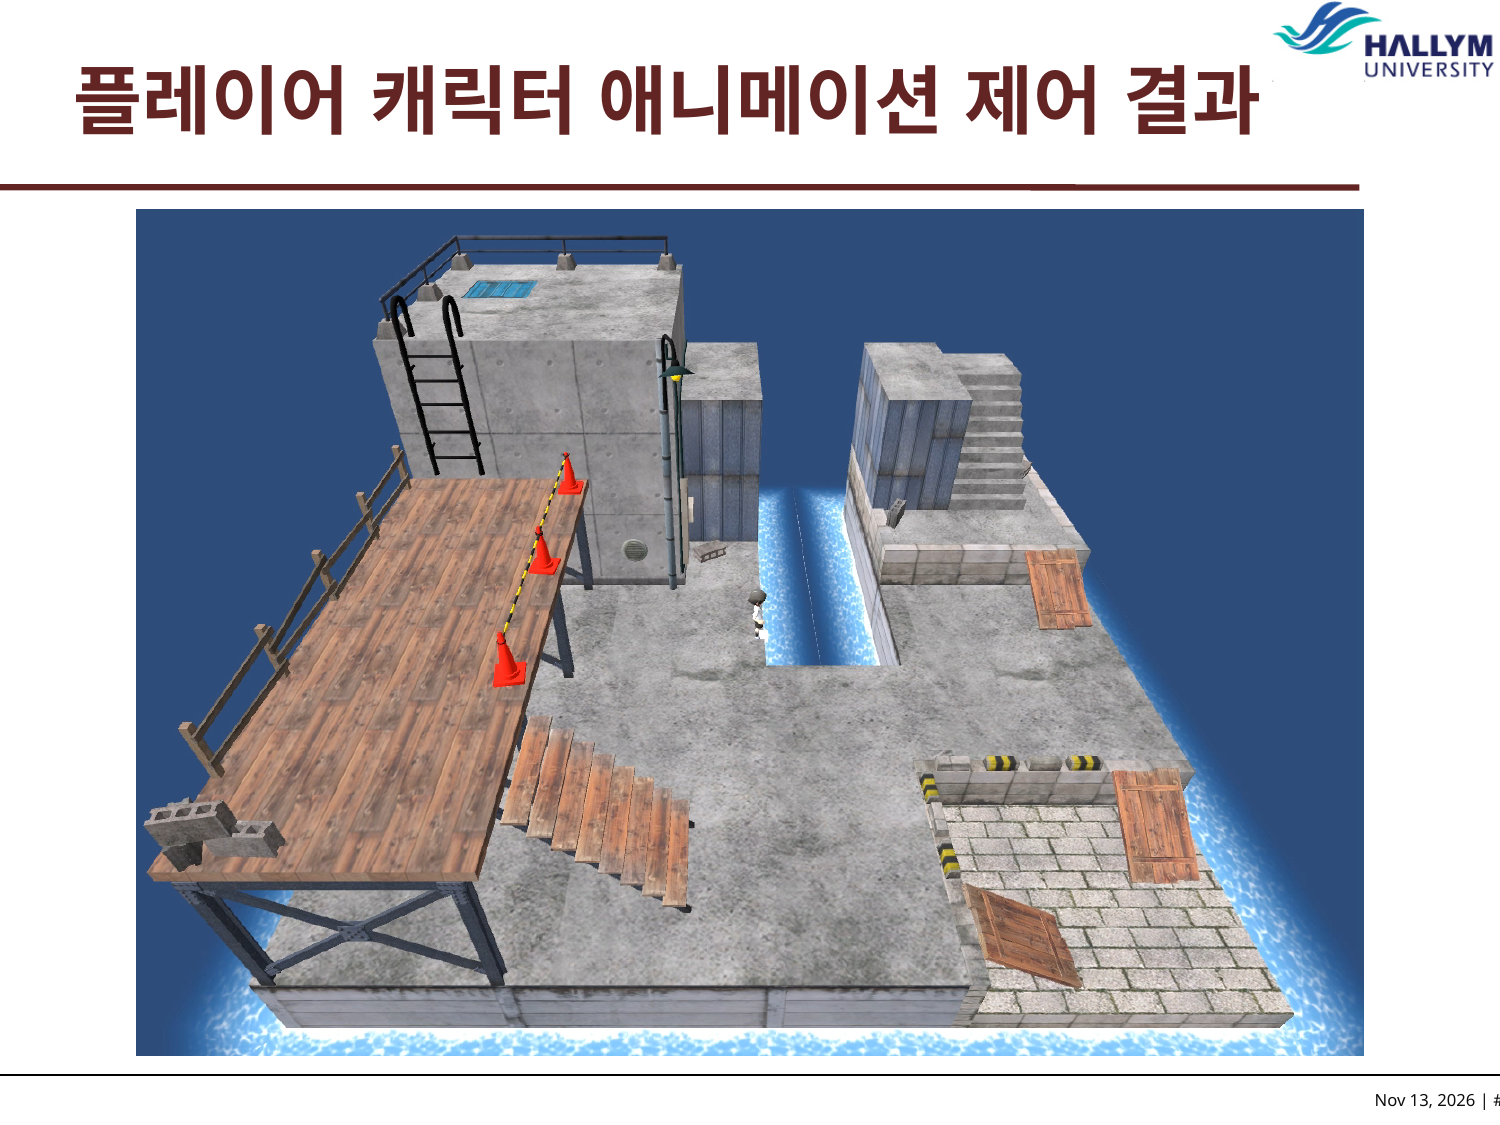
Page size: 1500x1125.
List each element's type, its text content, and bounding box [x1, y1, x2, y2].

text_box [135, 208, 1365, 1057]
picture [1269, 0, 1500, 82]
title 플레이어 캐릭터 애니메이션 제어 결과 [44, 33, 1395, 164]
